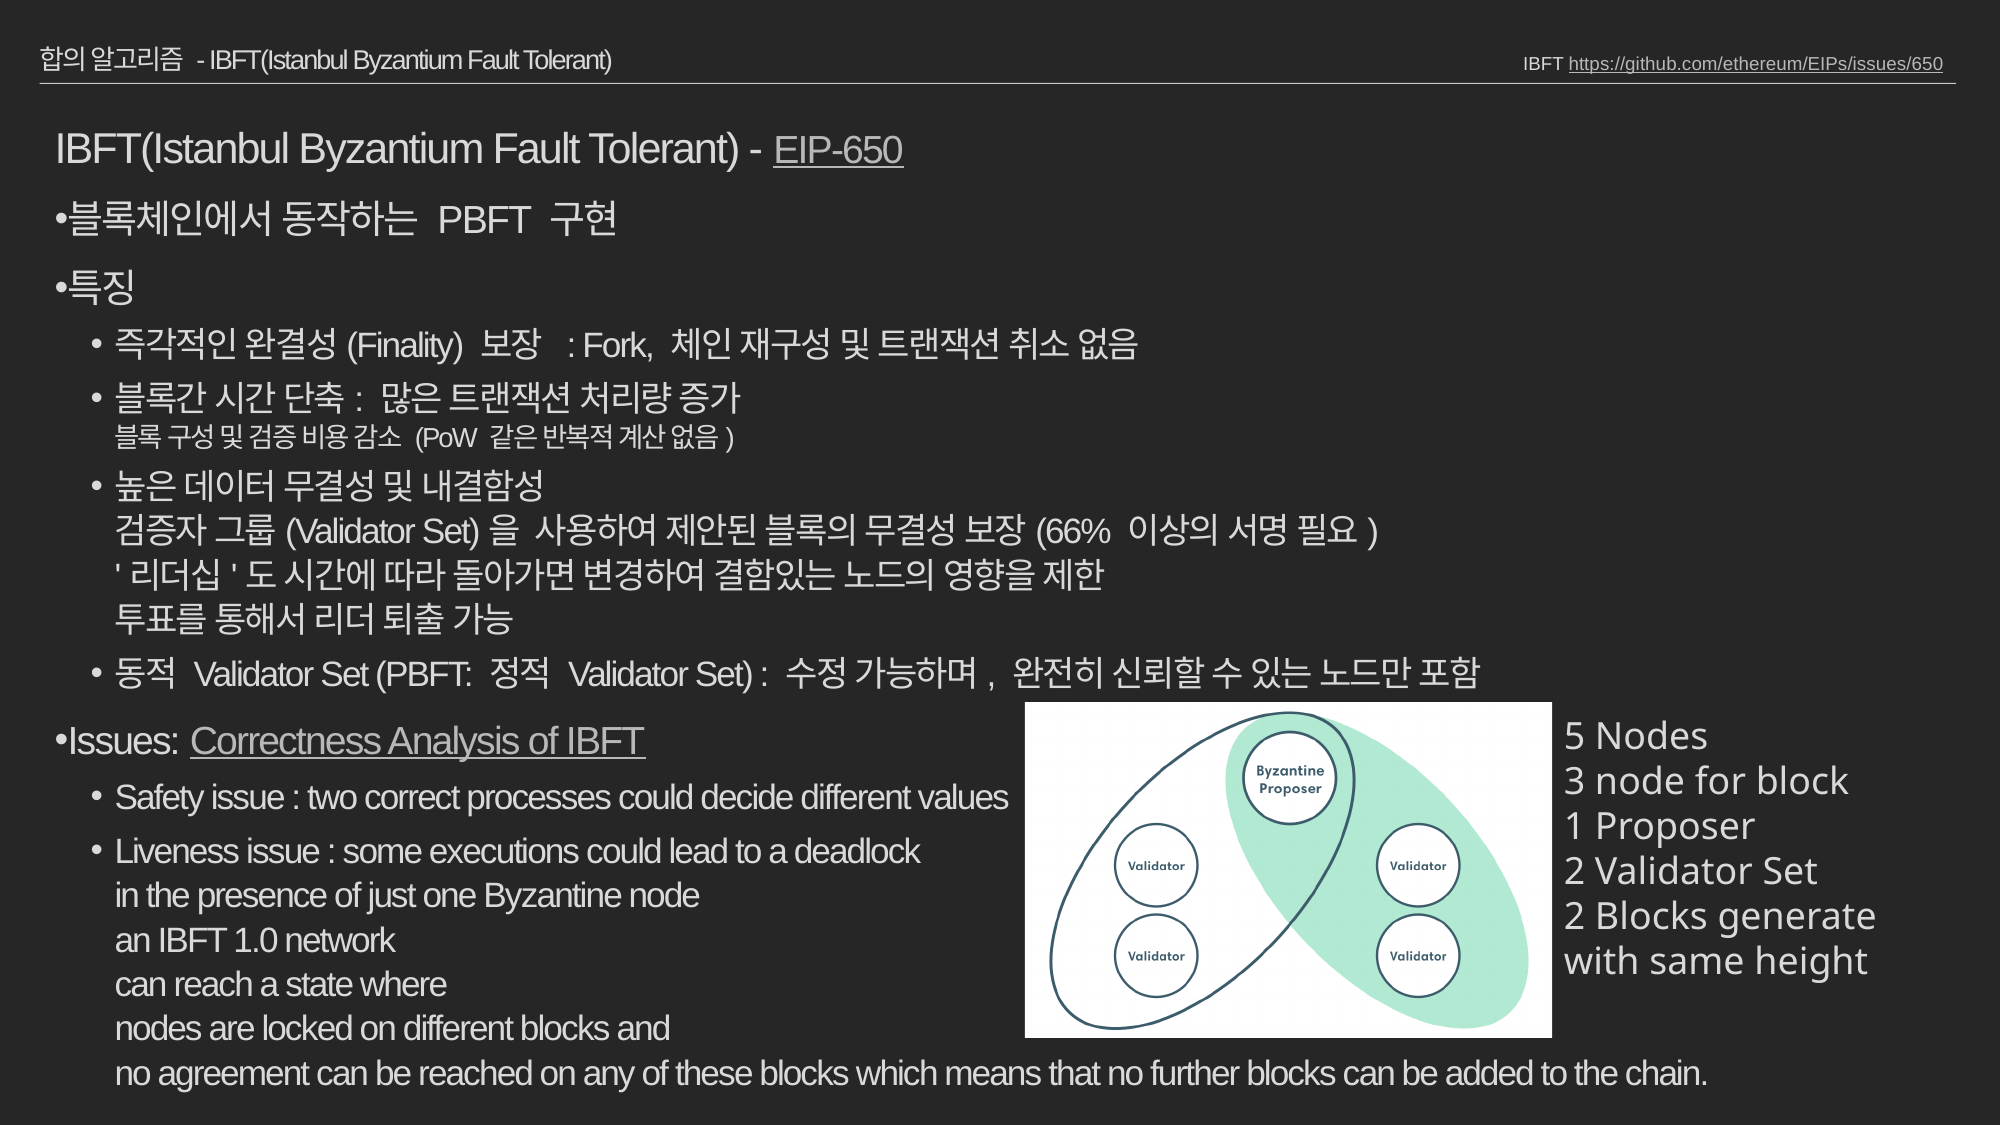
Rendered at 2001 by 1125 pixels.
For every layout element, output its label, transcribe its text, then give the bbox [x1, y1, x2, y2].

text_box 5 Nodes 3 node for block 1 Proposer 2 Validator Set 2 Blocks generate with same height [1553, 704, 1892, 989]
picture [1024, 702, 1553, 1038]
title 합의 알고리즘 - IBFT(Istanbul Byzantium Fault Tolerant) [39, 31, 1961, 84]
text_box IBFT https://github.com/ethereum/EIPs/issues/650 [1173, 44, 1958, 82]
list IBFT(Istanbul Byzantium Fault Tolerant) - EIP-650 블록체인에서 동작하는 PBFT 구현 특징 즉각적인 완결성(Finality) 보장 : Fork, 체인 재구성 및 트랜잭션 취소 없음 블록간 시간 단축: 많은 트랜잭션 처리량 증가 블록 구성 및 검증 비용 감소 (PoW 같은 반복적 계산 없음) 높은 데이터 무결성 및 내결함성 검증자 그룹(Validator Set)을 사용하여 제안된 블록의 무결성 보장(66% 이상의 서명 필요) '리더십'도 시간에 따라 돌아가면 변경하여 결함있는 노드의 영향을 제한 투표를 통해서 리더 퇴출 가능 동적 Validator Set (PBFT: 정적 Validator Set) : 수정 가능하며, 완전히 신뢰할 수 있는 노드만 포함 Issues: Correctness Analysis of IBFT Safety issue : two correct processes could decide different values Liveness issue : some executions could lead to a deadlock in the presence of just one Byzantine node an IBFT 1.0 network can reach a state where nodes are locked on different blocks and no agreement can be reached on any of these blocks which means that no further blocks can be added to the chain. [39, 110, 1957, 1100]
